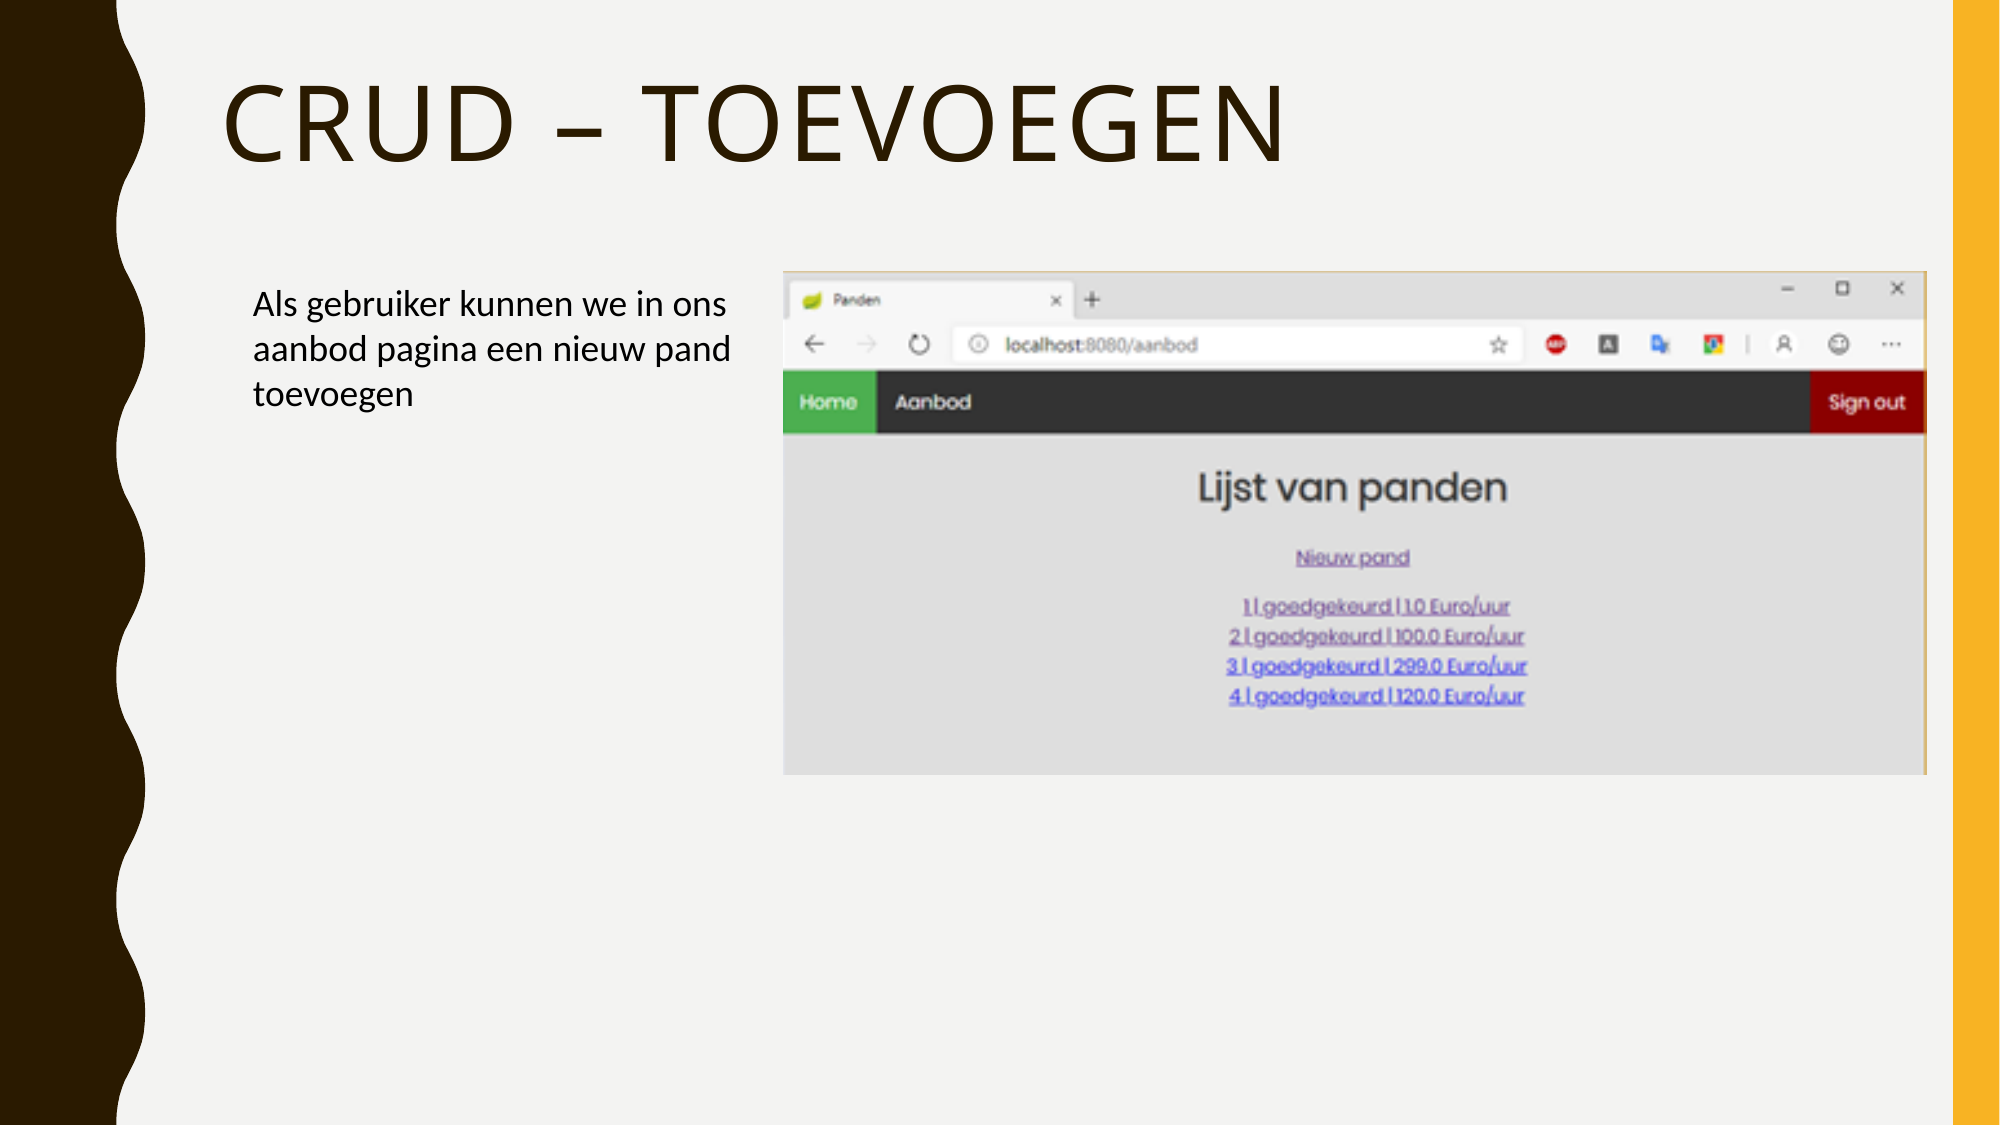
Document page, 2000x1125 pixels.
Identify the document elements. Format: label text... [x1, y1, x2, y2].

text_box Als gebruiker kunnen we in ons aanbod pagina een nieuw pand toevoegen [162, 271, 783, 422]
title CRUD – Toevoegen [205, 62, 1875, 271]
picture [783, 271, 1927, 775]
